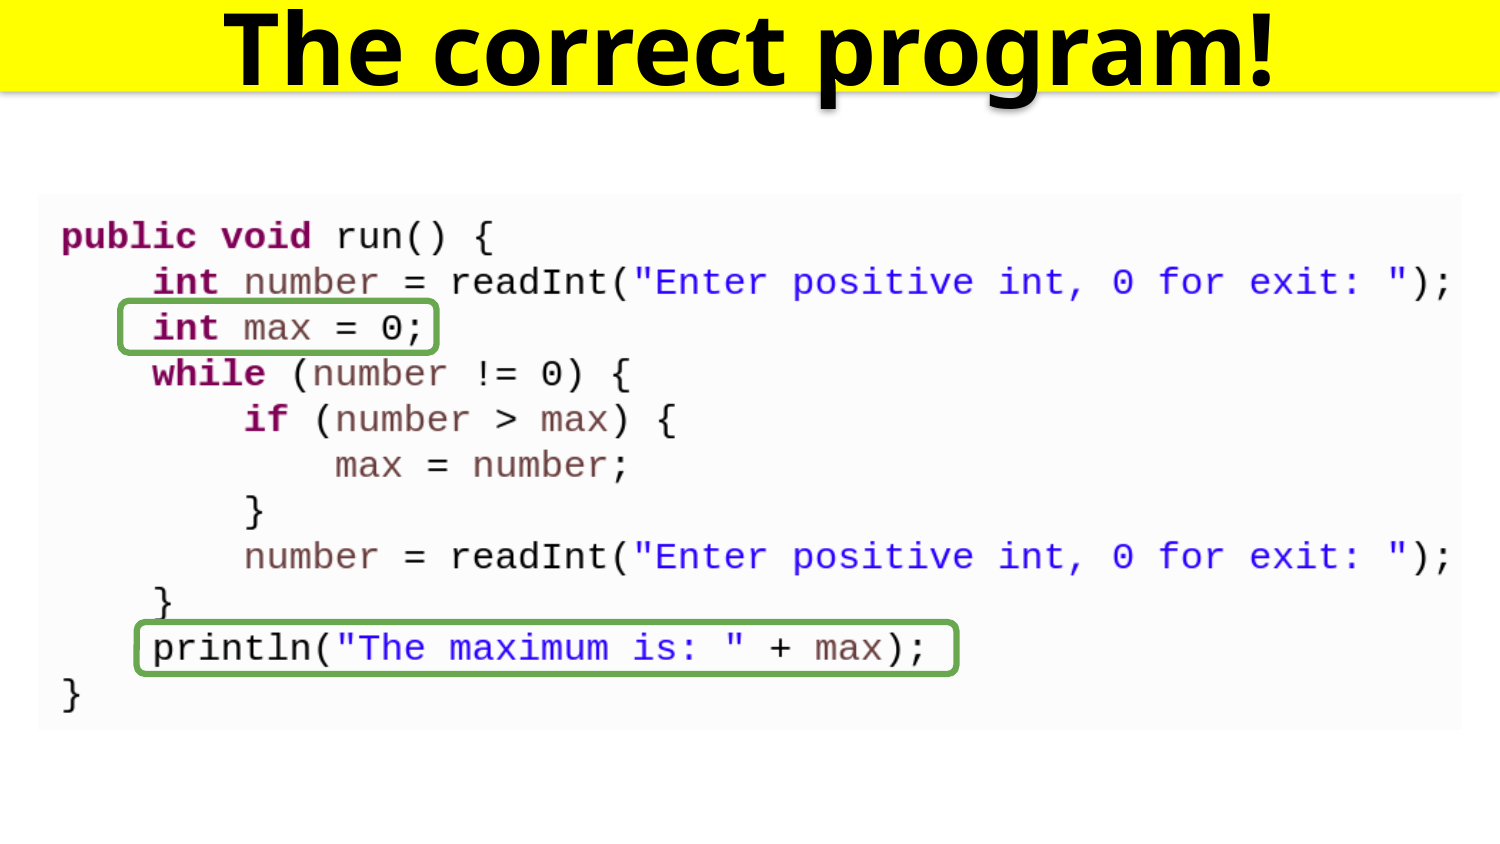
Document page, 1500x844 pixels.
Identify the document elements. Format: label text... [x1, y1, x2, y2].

picture [38, 193, 1462, 730]
text_box The correct program! [0, 0, 1500, 92]
